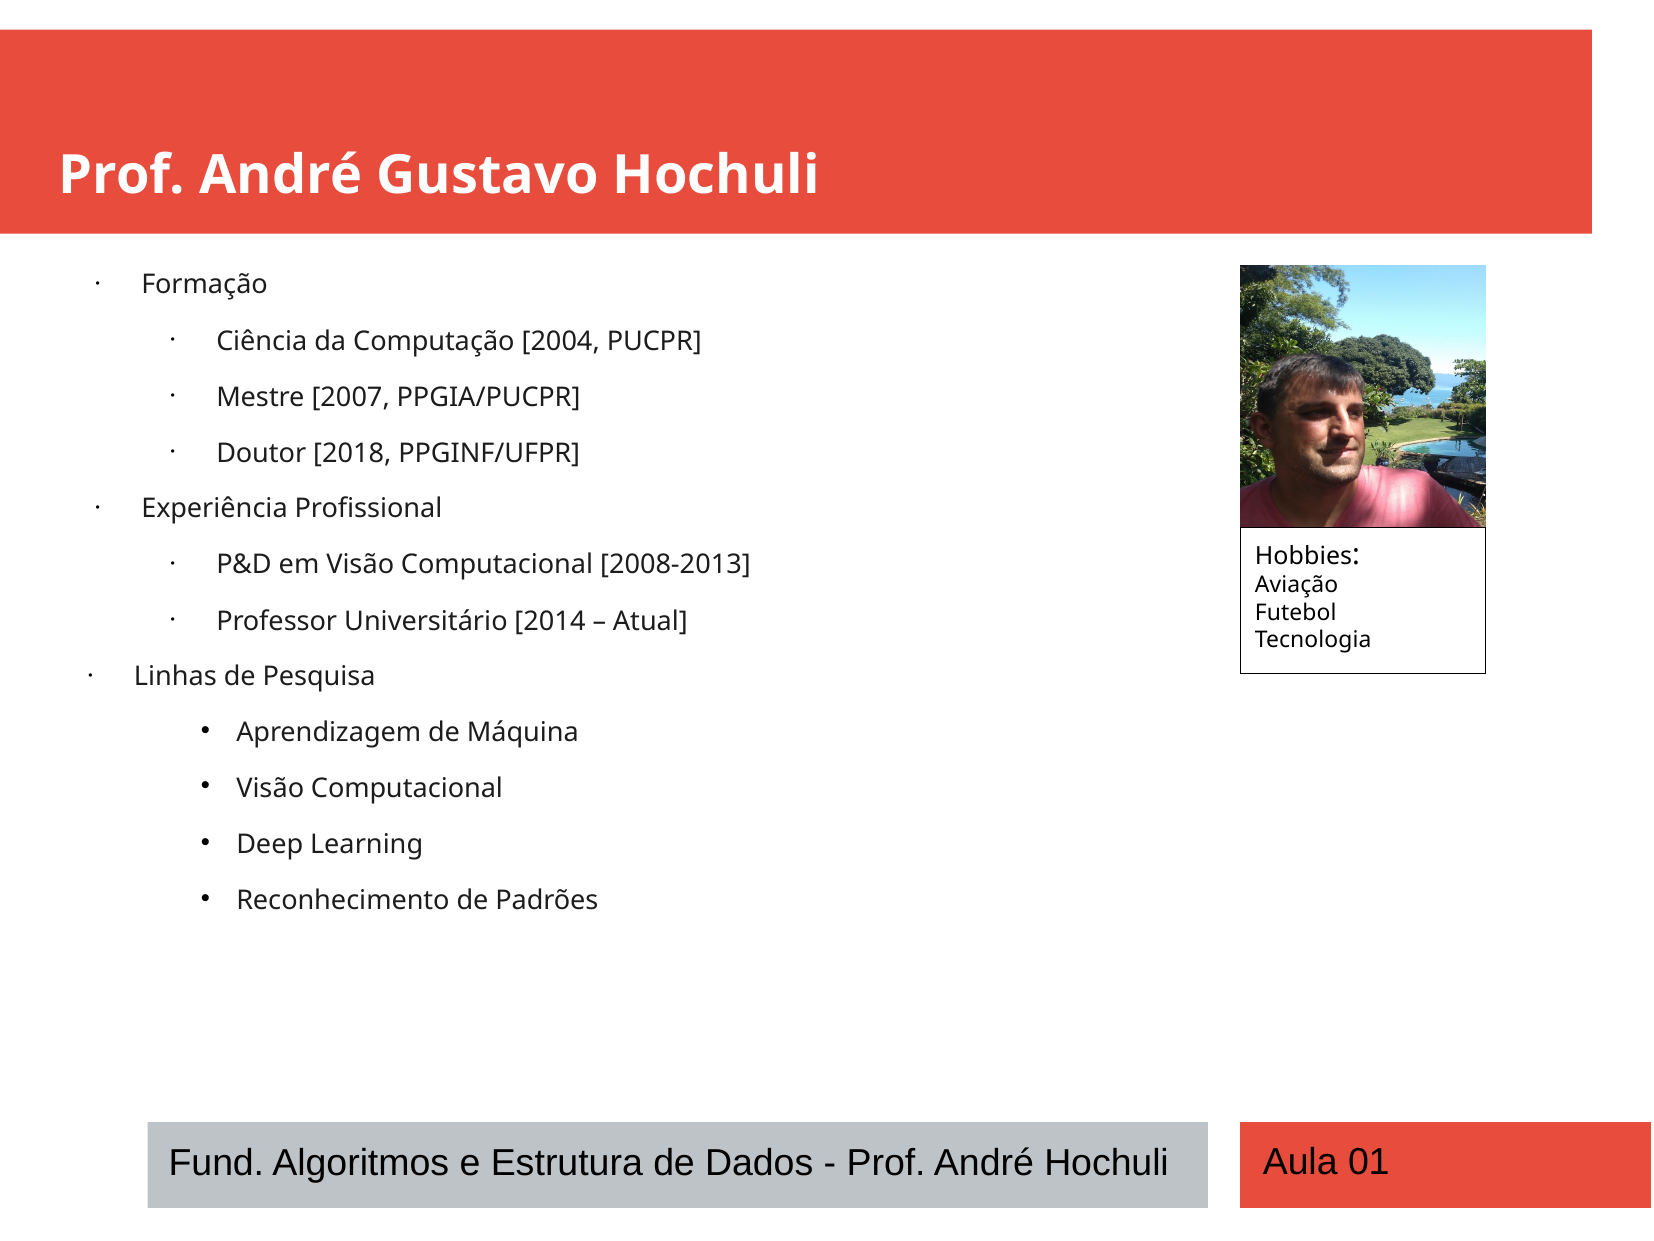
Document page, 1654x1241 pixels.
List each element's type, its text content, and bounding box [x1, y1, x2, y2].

text_box Prof. André Gustavo Hochuli [59, 59, 1592, 204]
text_box Fund. Algoritmos e Estrutura de Dados - Prof. André Hochuli [153, 1130, 1211, 1187]
text_box Aula 01 [1248, 1129, 1621, 1187]
text_box Formação Ciência da Computação [2004, PUCPR] Mestre [2007, PPGIA/PUCPR] Doutor [2018, PPGINF/UFPR] Experiência Profissional P&D em Visão Computacional [2008-2013] Professor Universitário [2014 – Atual] Linhas de Pesquisa Aprendizagem de Máquina Visão Computacional Deep Learning Reconhecimento de Padrões [59, 267, 1563, 1033]
picture [1239, 265, 1487, 527]
text_box Hobbies: Aviação Futebol Tecnologia [1240, 527, 1486, 674]
